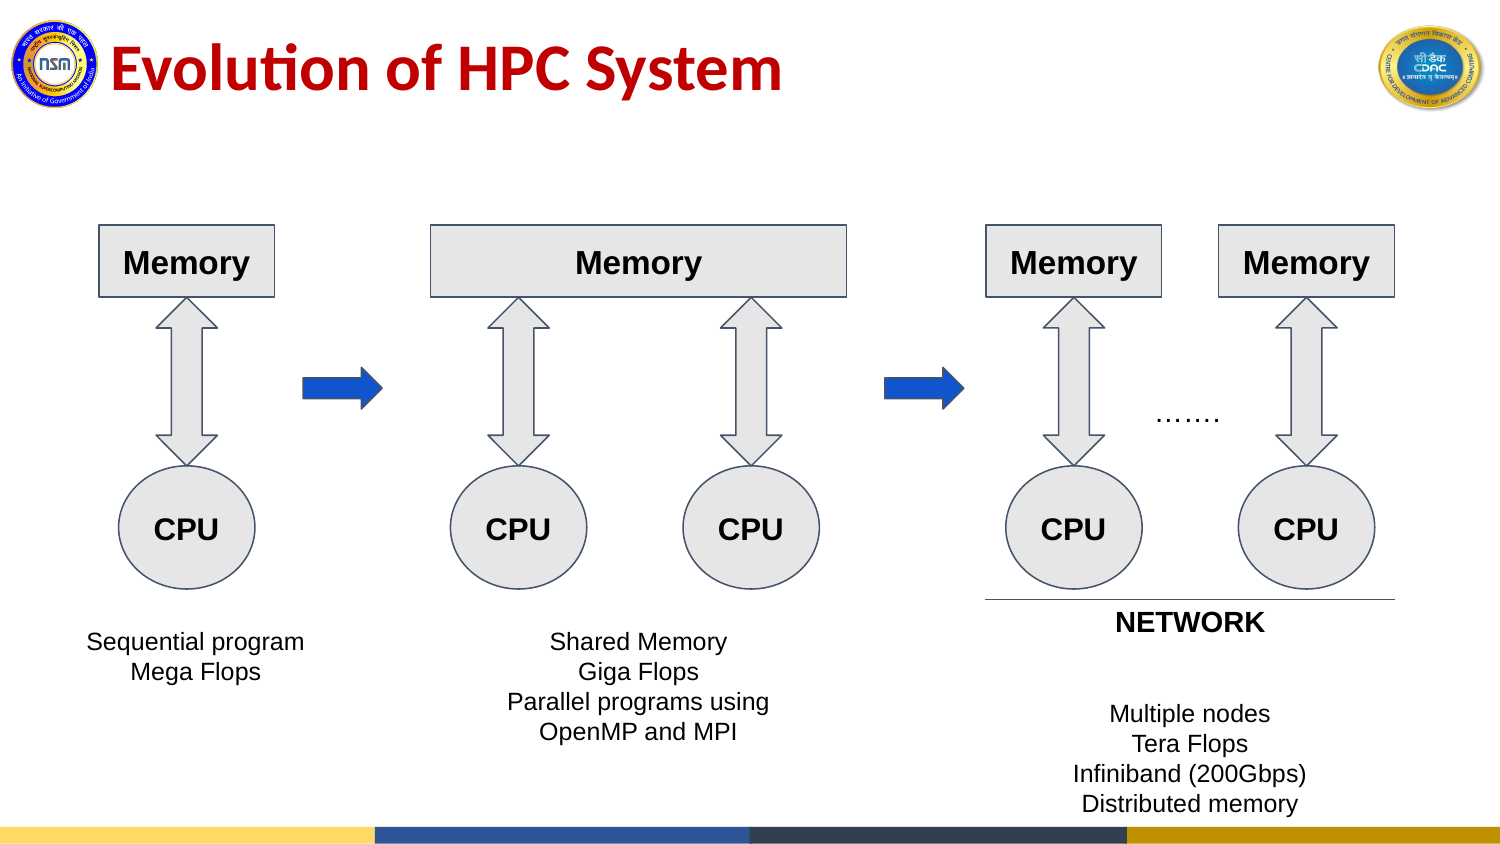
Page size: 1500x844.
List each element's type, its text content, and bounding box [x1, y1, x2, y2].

text_box CPU [683, 465, 820, 590]
picture [11, 20, 98, 108]
text_box CPU [1238, 465, 1375, 588]
title Evolution of HPC System [103, 10, 1397, 127]
text_box ……. [1138, 378, 1242, 444]
text_box [1043, 298, 1105, 466]
text_box Memory [430, 224, 847, 298]
text_box [884, 367, 964, 409]
text_box [1275, 298, 1338, 466]
text_box [720, 297, 782, 466]
text_box [487, 297, 550, 466]
text_box Multiple nodes Tera Flops Infiniband (200Gbps) Distributed memory [1003, 682, 1377, 833]
picture [1378, 25, 1485, 112]
text_box Sequential program Mega Flops [9, 610, 383, 701]
text_box Memory [985, 224, 1162, 298]
text_box CPU [1005, 465, 1143, 588]
text_box [303, 367, 383, 409]
text_box CPU [450, 465, 587, 590]
text_box Memory [1218, 224, 1395, 298]
text_box [156, 297, 218, 466]
text_box NETWORK [1012, 609, 1369, 654]
text_box Memory [98, 224, 275, 298]
text_box Shared Memory Giga Flops Parallel programs using OpenMP and MPI [452, 610, 825, 761]
text_box NETWORK [1012, 588, 1369, 599]
text_box CPU [118, 465, 255, 590]
